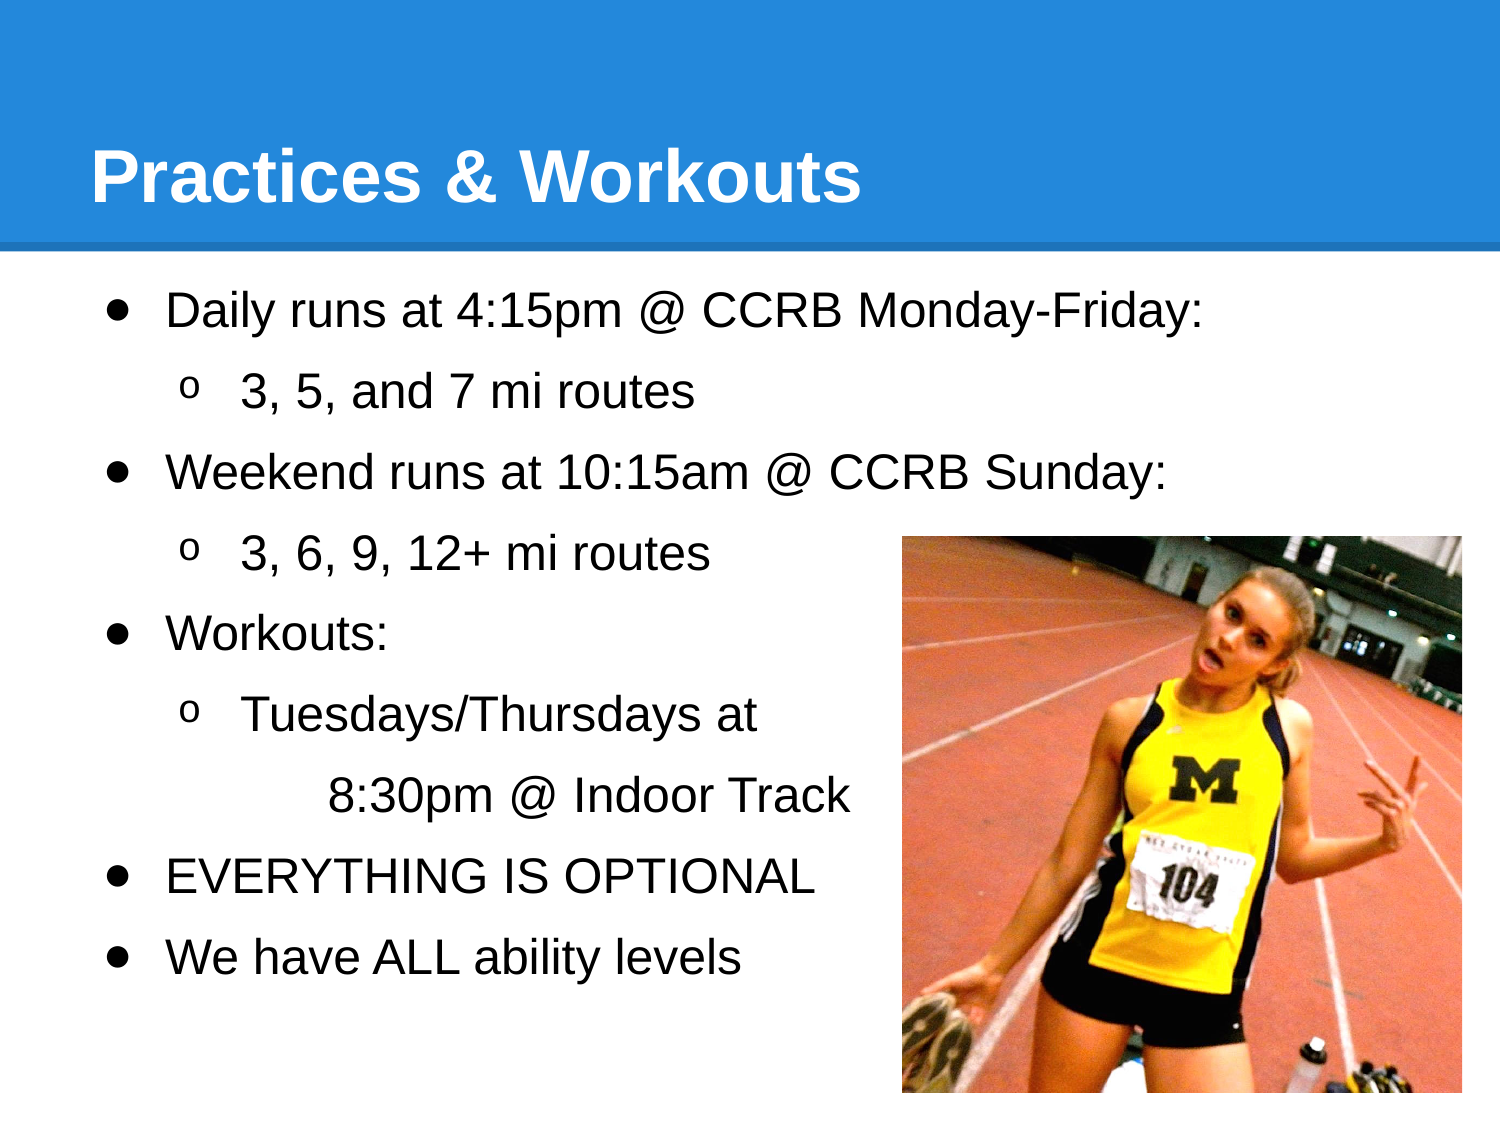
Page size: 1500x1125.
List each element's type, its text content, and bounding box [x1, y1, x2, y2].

list Daily runs at 4:15pm @ CCRB Monday-Friday: 3, 5, and 7 mi routes Weekend runs at 10:15am @ CCRB Sunday: 3, 6, 9, 12+ mi routes Workouts: Tuesdays/Thursdays at 8:30pm @ Indoor Track EVERYTHING IS OPTIONAL We have ALL ability levels [75, 262, 1425, 1000]
title Practices & Workouts [75, 14, 1425, 233]
picture [901, 536, 1463, 1093]
